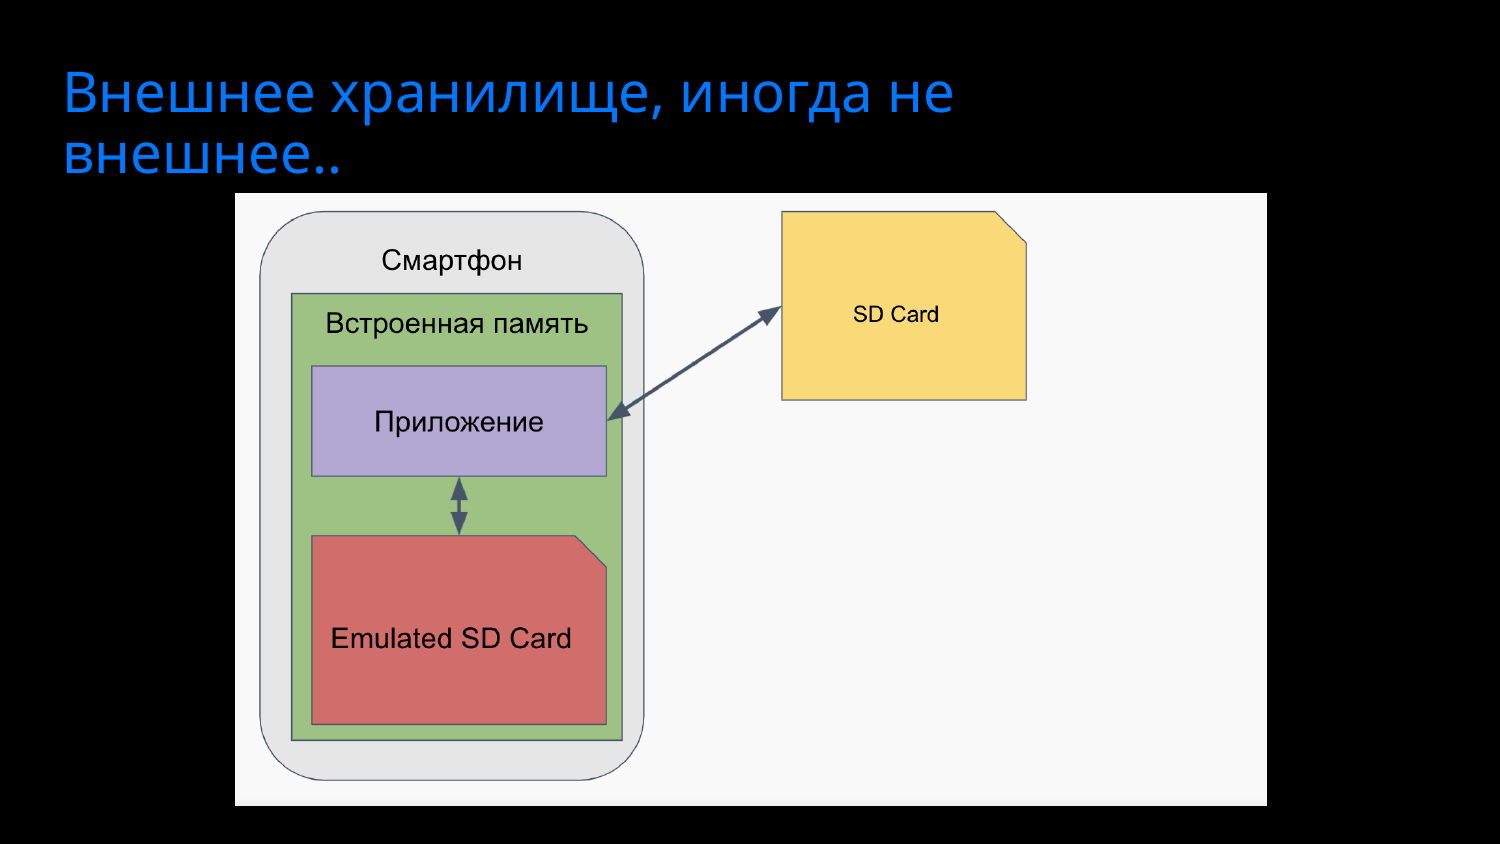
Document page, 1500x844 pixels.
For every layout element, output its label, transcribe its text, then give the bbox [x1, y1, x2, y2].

title Внешнее хранилище, иногда не внешнее.. [62, 63, 1065, 124]
picture [235, 193, 1267, 806]
